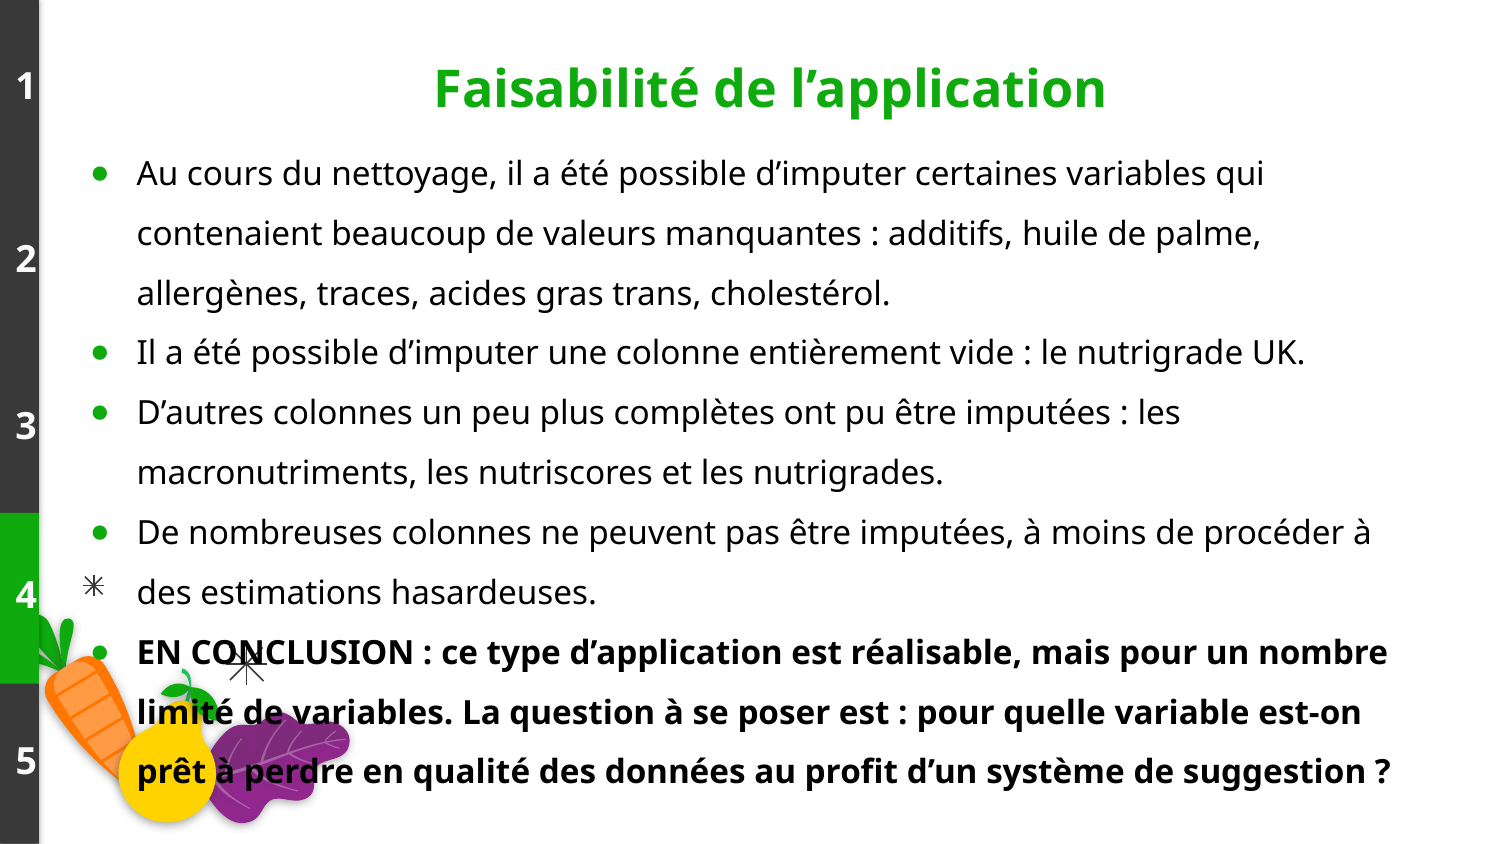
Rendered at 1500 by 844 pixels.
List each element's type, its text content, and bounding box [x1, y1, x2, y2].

text_box 2 [0, 227, 40, 287]
text_box [0, 0, 41, 511]
text_box 1 [0, 55, 40, 115]
title Faisabilité de l’application [46, 38, 1500, 133]
text_box 3 [0, 394, 40, 455]
text_box 5 [0, 730, 39, 790]
text_box [0, 511, 41, 686]
text_box [0, 686, 41, 844]
text_box Au cours du nettoyage, il a été possible d’imputer certaines variables qui contenaient beaucoup de valeurs manquantes : additifs, huile de palme, allergènes, traces, acides gras trans, cholestérol. Il a été possible d’imputer une colonne entièrement vide : le nutrigrade UK. D’autres colonnes un peu plus complètes ont pu être imputées : les macronutriments, les nutriscores et les nutrigrades. De nombreuses colonnes ne peuvent pas être imputées, à moins de procéder à des estimations hasardeuses. EN CONCLUSION : ce type d’application est réalisable, mais pour un nombre limité de variables. La question à se poser est : pour quelle variable est-on prêt à perdre en qualité des données au profit d’un système de suggestion ? [74, 124, 1425, 798]
text_box 4 [0, 563, 39, 624]
